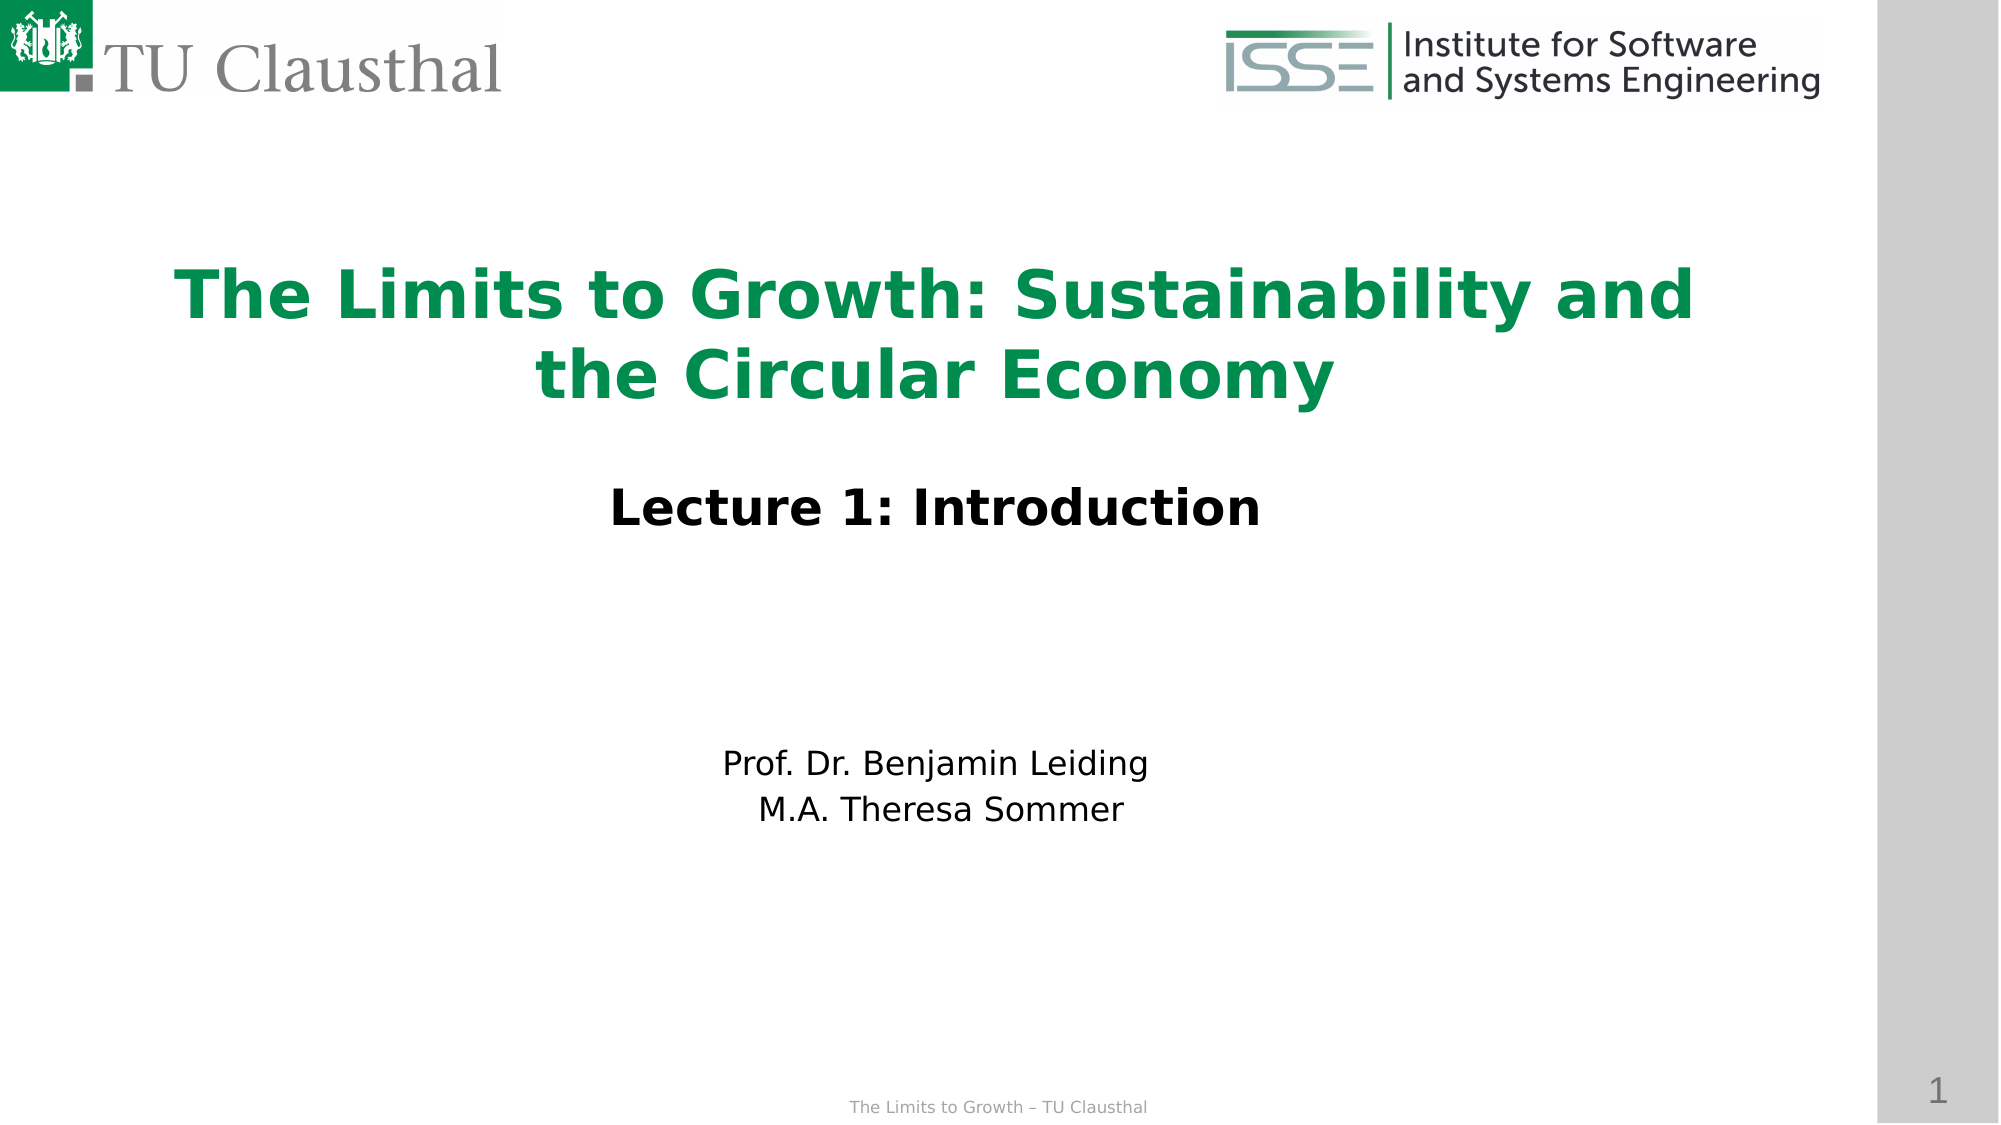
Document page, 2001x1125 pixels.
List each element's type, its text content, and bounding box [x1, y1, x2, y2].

picture [1218, 22, 1825, 106]
text_box The Limits to Growth: Sustainability and the Circular Economy [86, 231, 1786, 420]
picture [0, 0, 501, 92]
text_box Lecture 1: Introduction Prof. Dr. Benjamin Leiding M.A. Theresa Sommer [86, 467, 1786, 856]
